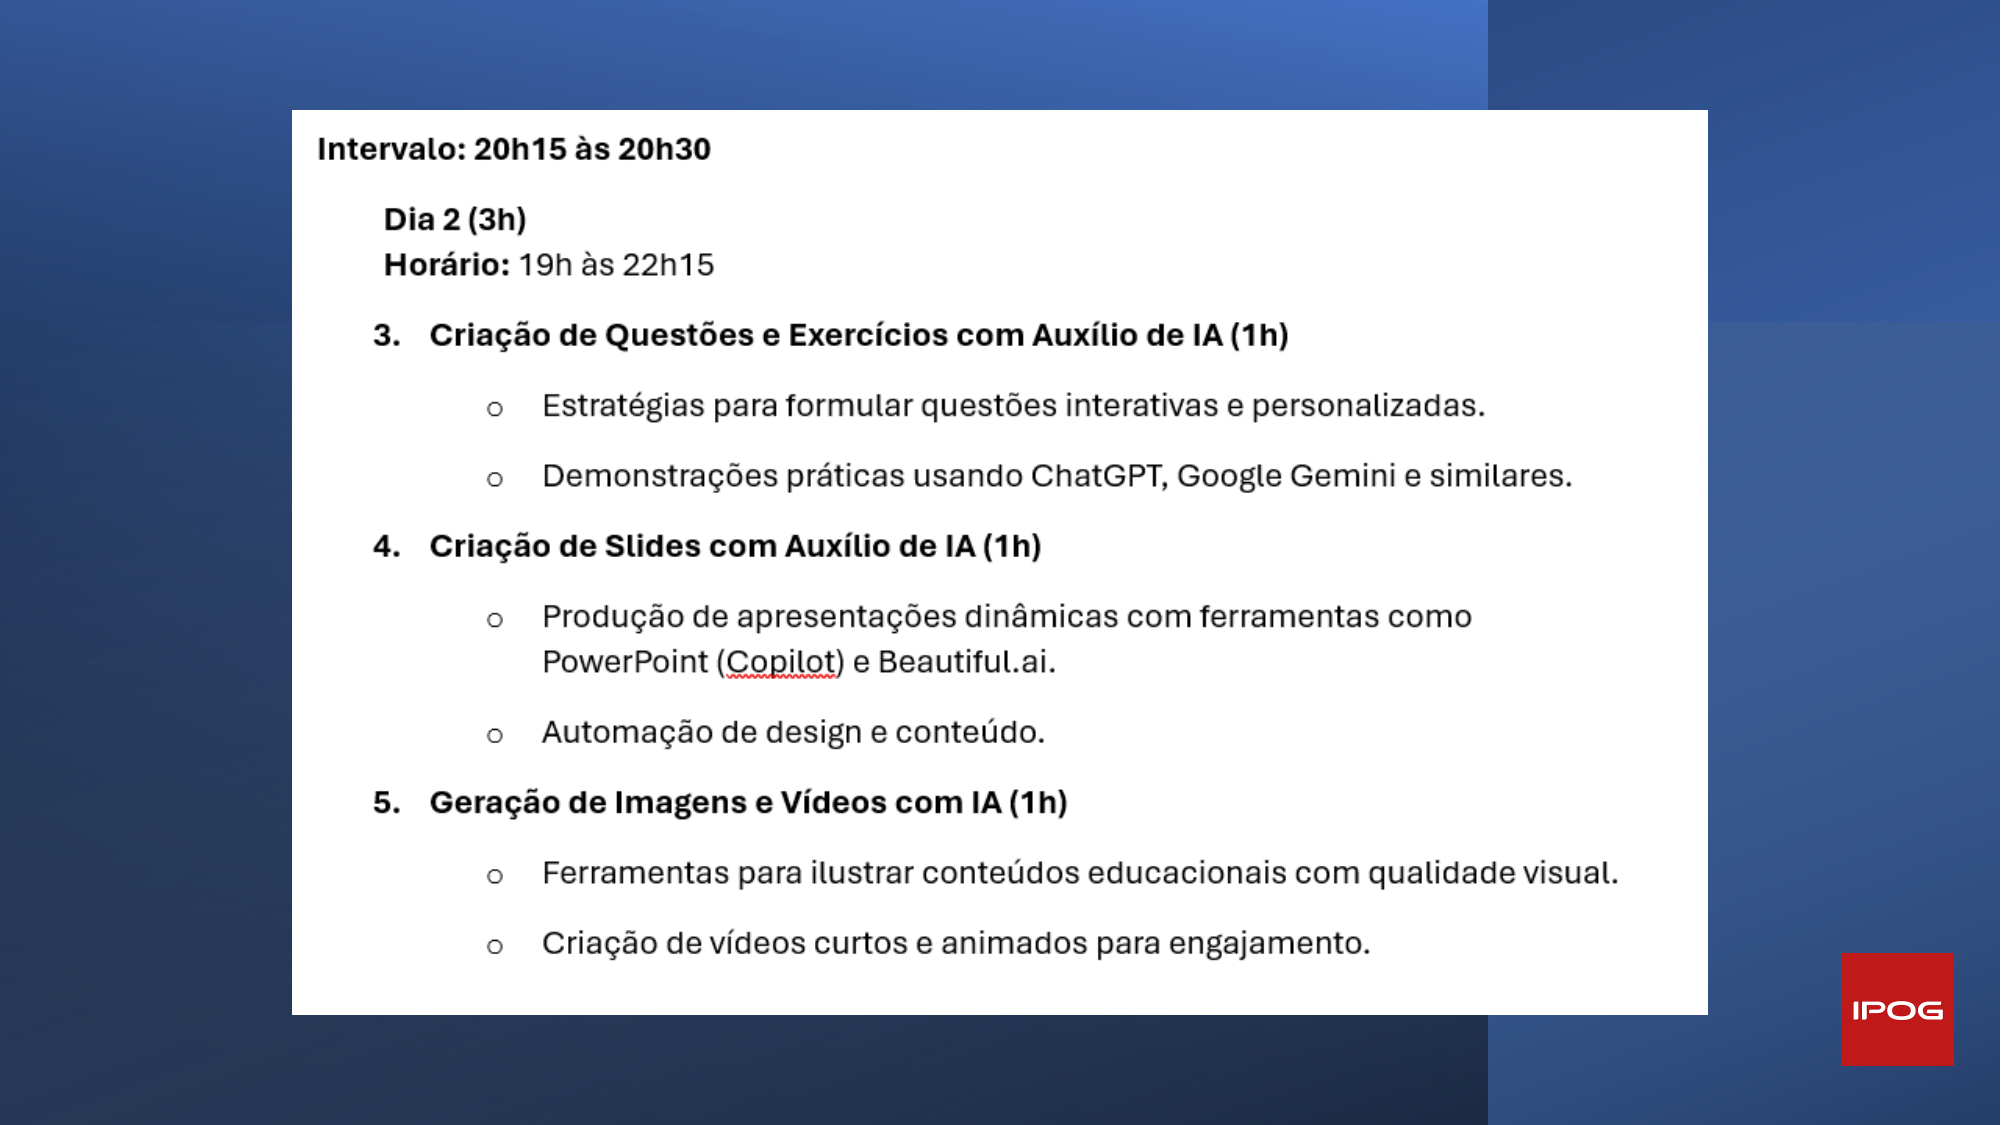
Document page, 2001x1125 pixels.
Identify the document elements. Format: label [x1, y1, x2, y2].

text_box [1489, 0, 2000, 321]
picture [1841, 953, 1954, 1066]
text_box [0, 321, 2000, 1125]
picture [292, 110, 1708, 1015]
text_box [0, 0, 1489, 321]
